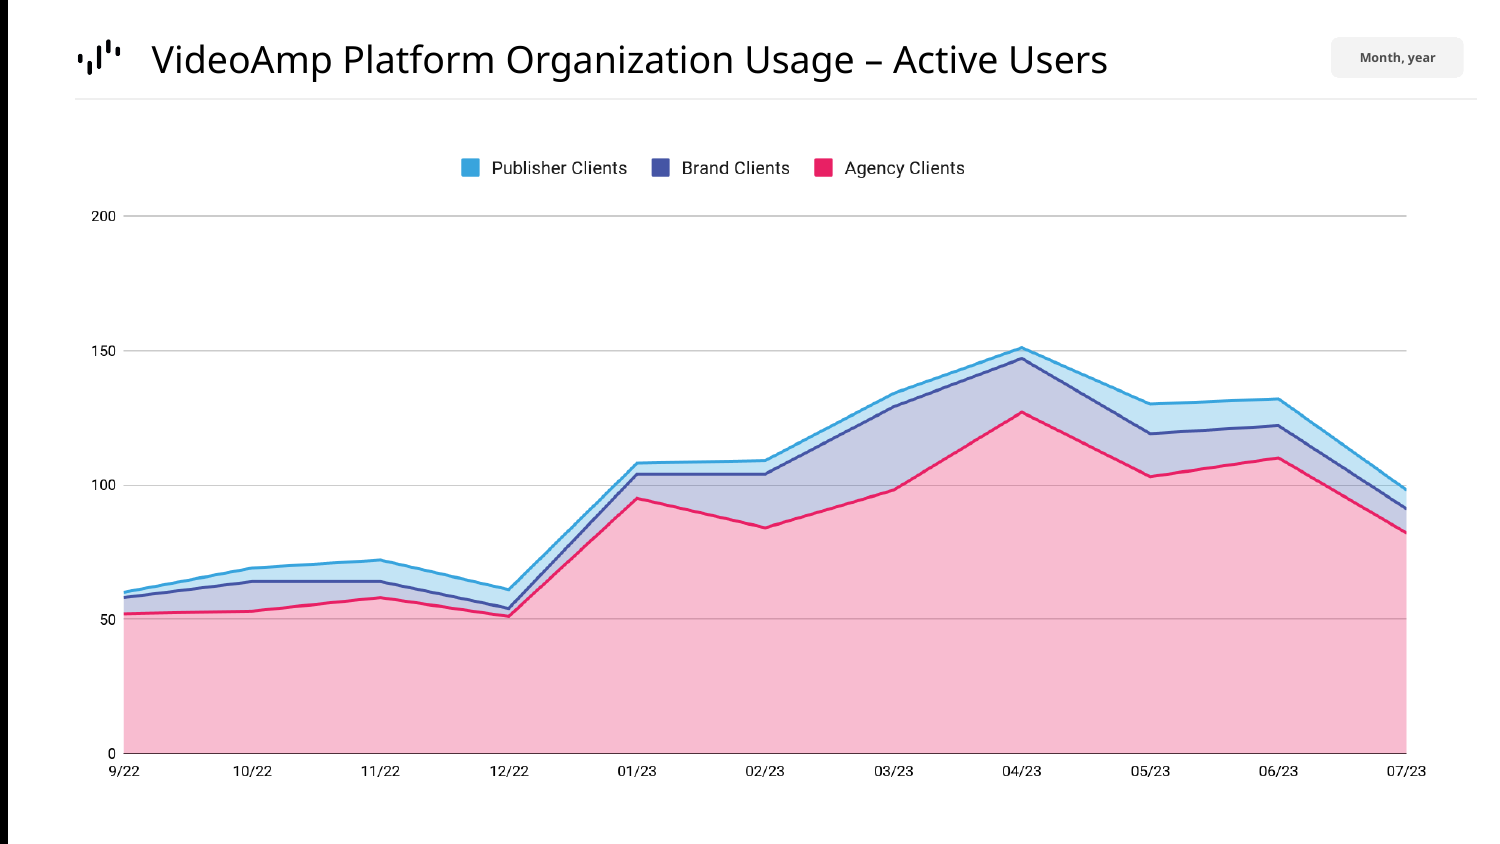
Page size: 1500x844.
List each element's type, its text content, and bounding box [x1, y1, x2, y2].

picture [24, 121, 1472, 819]
picture [54, 15, 144, 99]
text_box Month, year [1331, 37, 1464, 78]
text_box VideoAmp Platform Organization Usage – Active Users [136, 18, 1332, 97]
